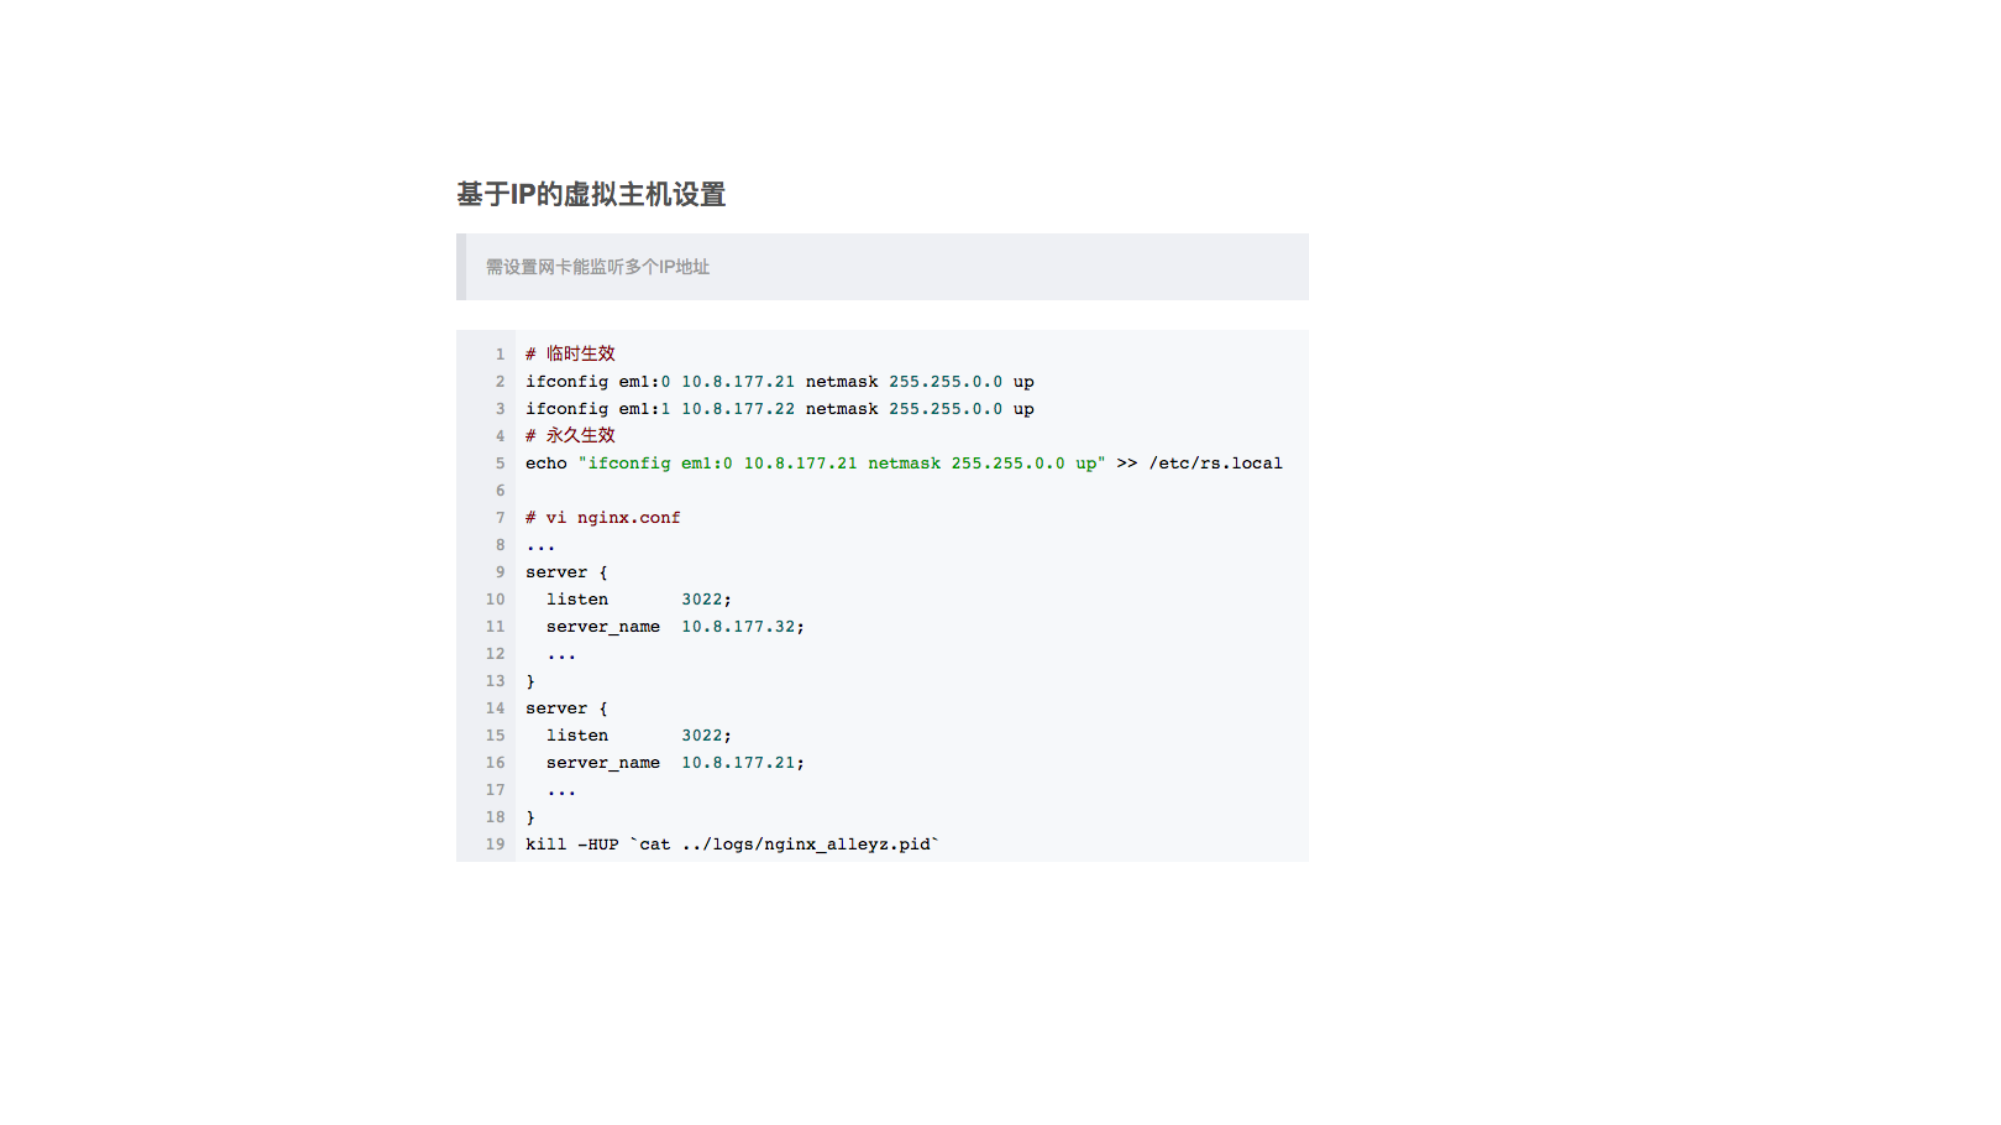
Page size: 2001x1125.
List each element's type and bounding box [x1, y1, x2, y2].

list [449, 168, 1309, 883]
